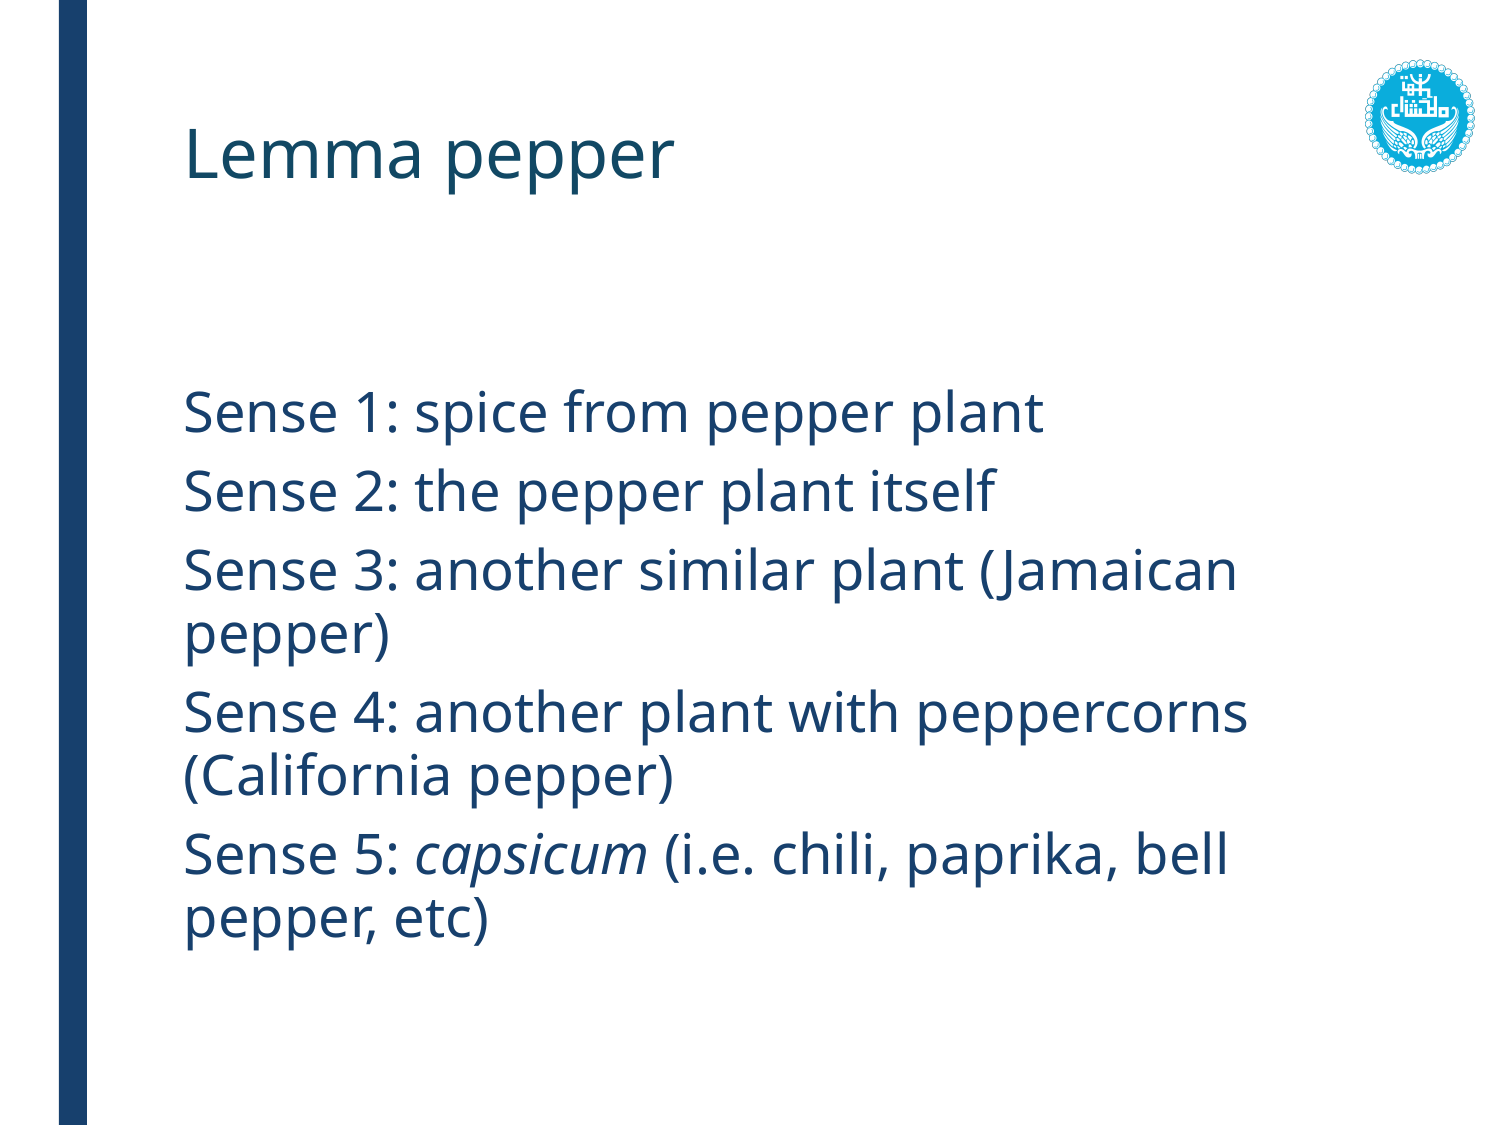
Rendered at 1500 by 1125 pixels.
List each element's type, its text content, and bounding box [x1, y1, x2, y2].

title Lemma pepper [168, 112, 1351, 357]
picture [1364, 58, 1476, 175]
list Sense 1: spice from pepper plant Sense 2: the pepper plant itself Sense 3: another similar plant (Jamaican pepper) Sense 4: another plant with peppercorns (California pepper) Sense 5: capsicum (i.e. chili, paprika, bell pepper, etc) [168, 375, 1351, 963]
